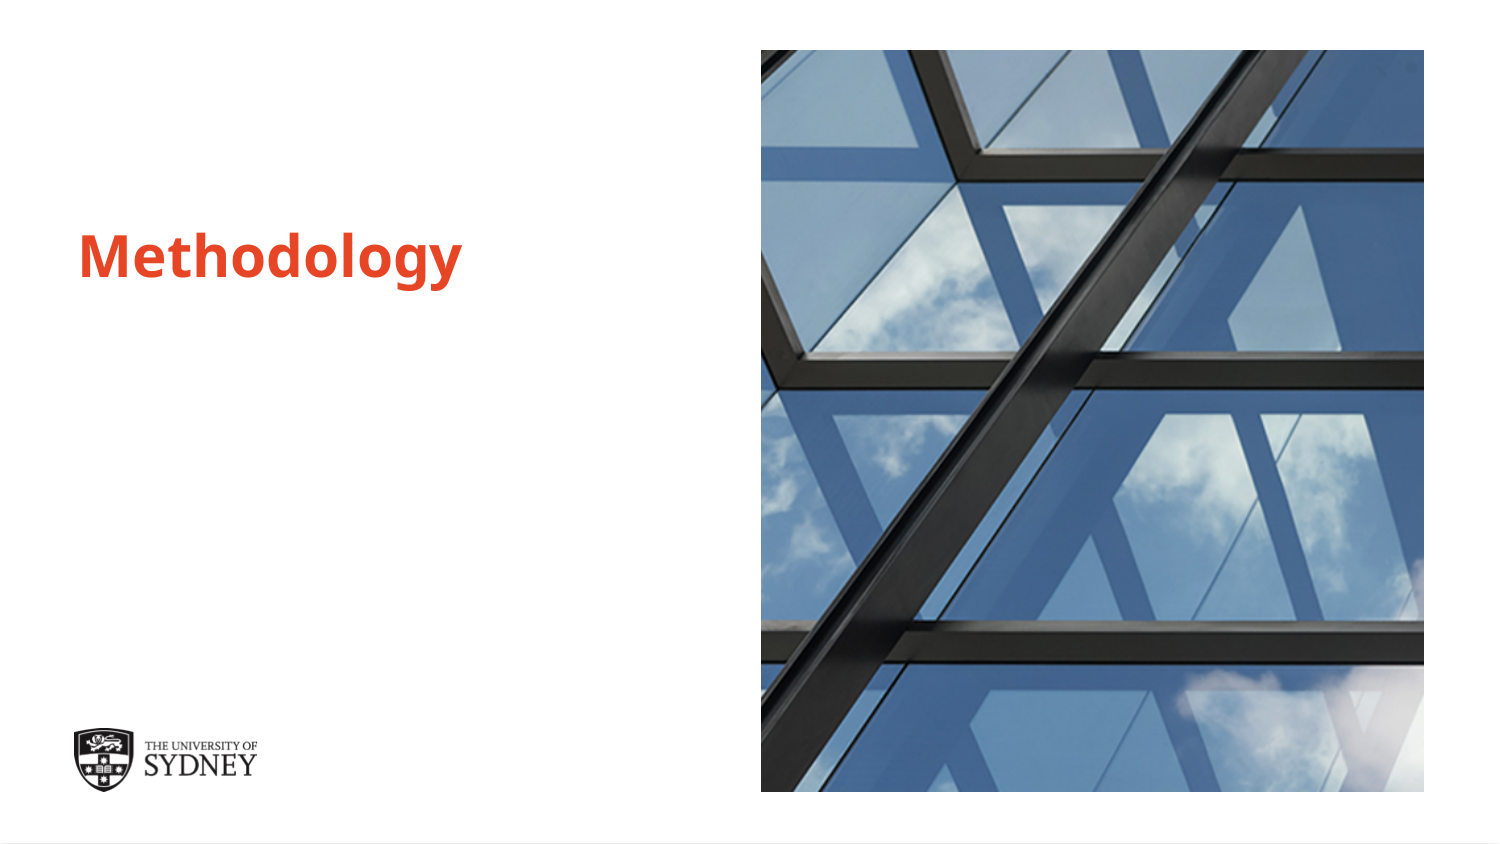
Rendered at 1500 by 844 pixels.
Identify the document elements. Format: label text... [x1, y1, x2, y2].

title Methodology [62, 211, 714, 426]
picture [761, 50, 1424, 792]
picture [74, 728, 257, 792]
